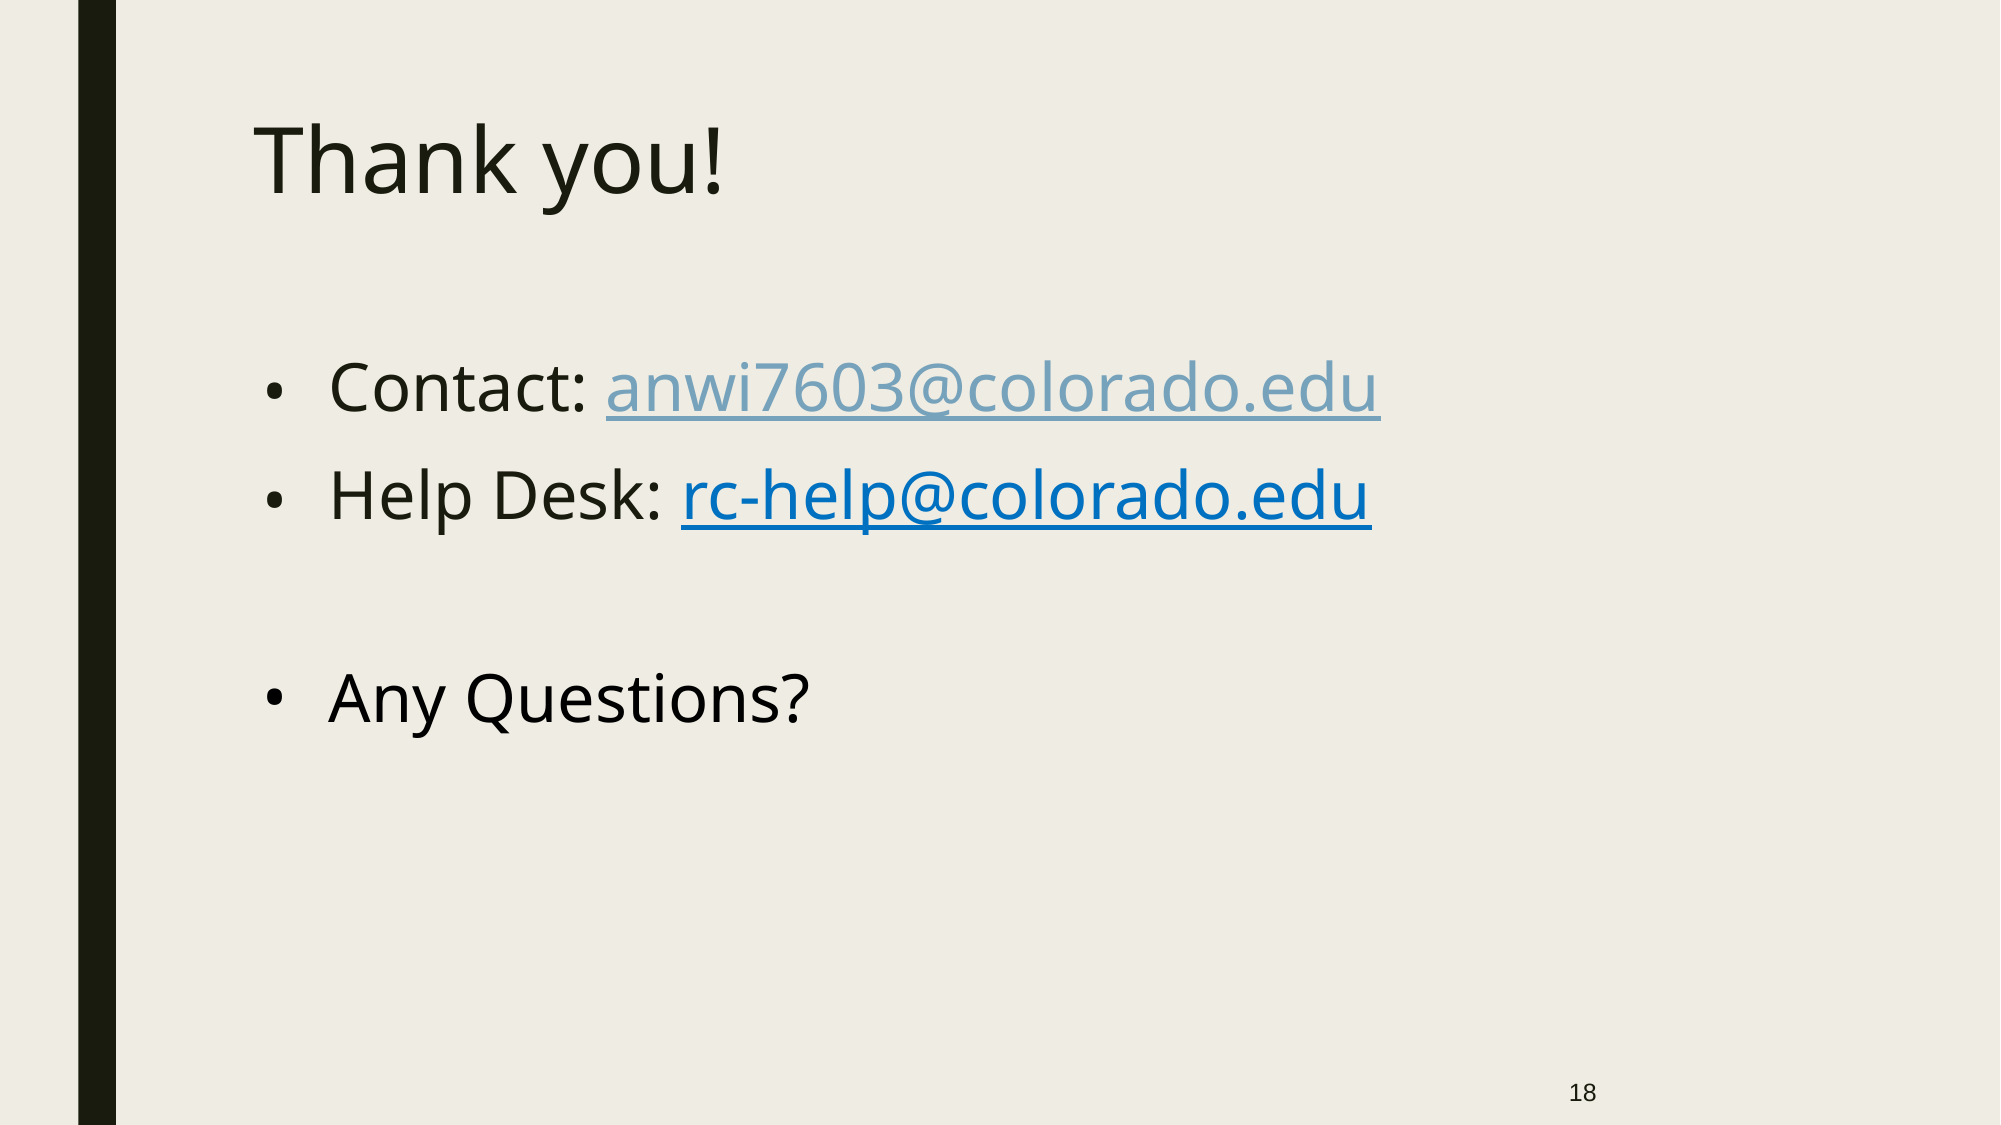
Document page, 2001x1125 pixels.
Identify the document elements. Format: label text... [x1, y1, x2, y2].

list Contact: anwi7603@colorado.edu Help Desk: rc-help@colorado.edu Any Questions? [238, 238, 2000, 1015]
title Thank you! [238, 54, 1964, 238]
slide_number 18 [1553, 1058, 1816, 1125]
